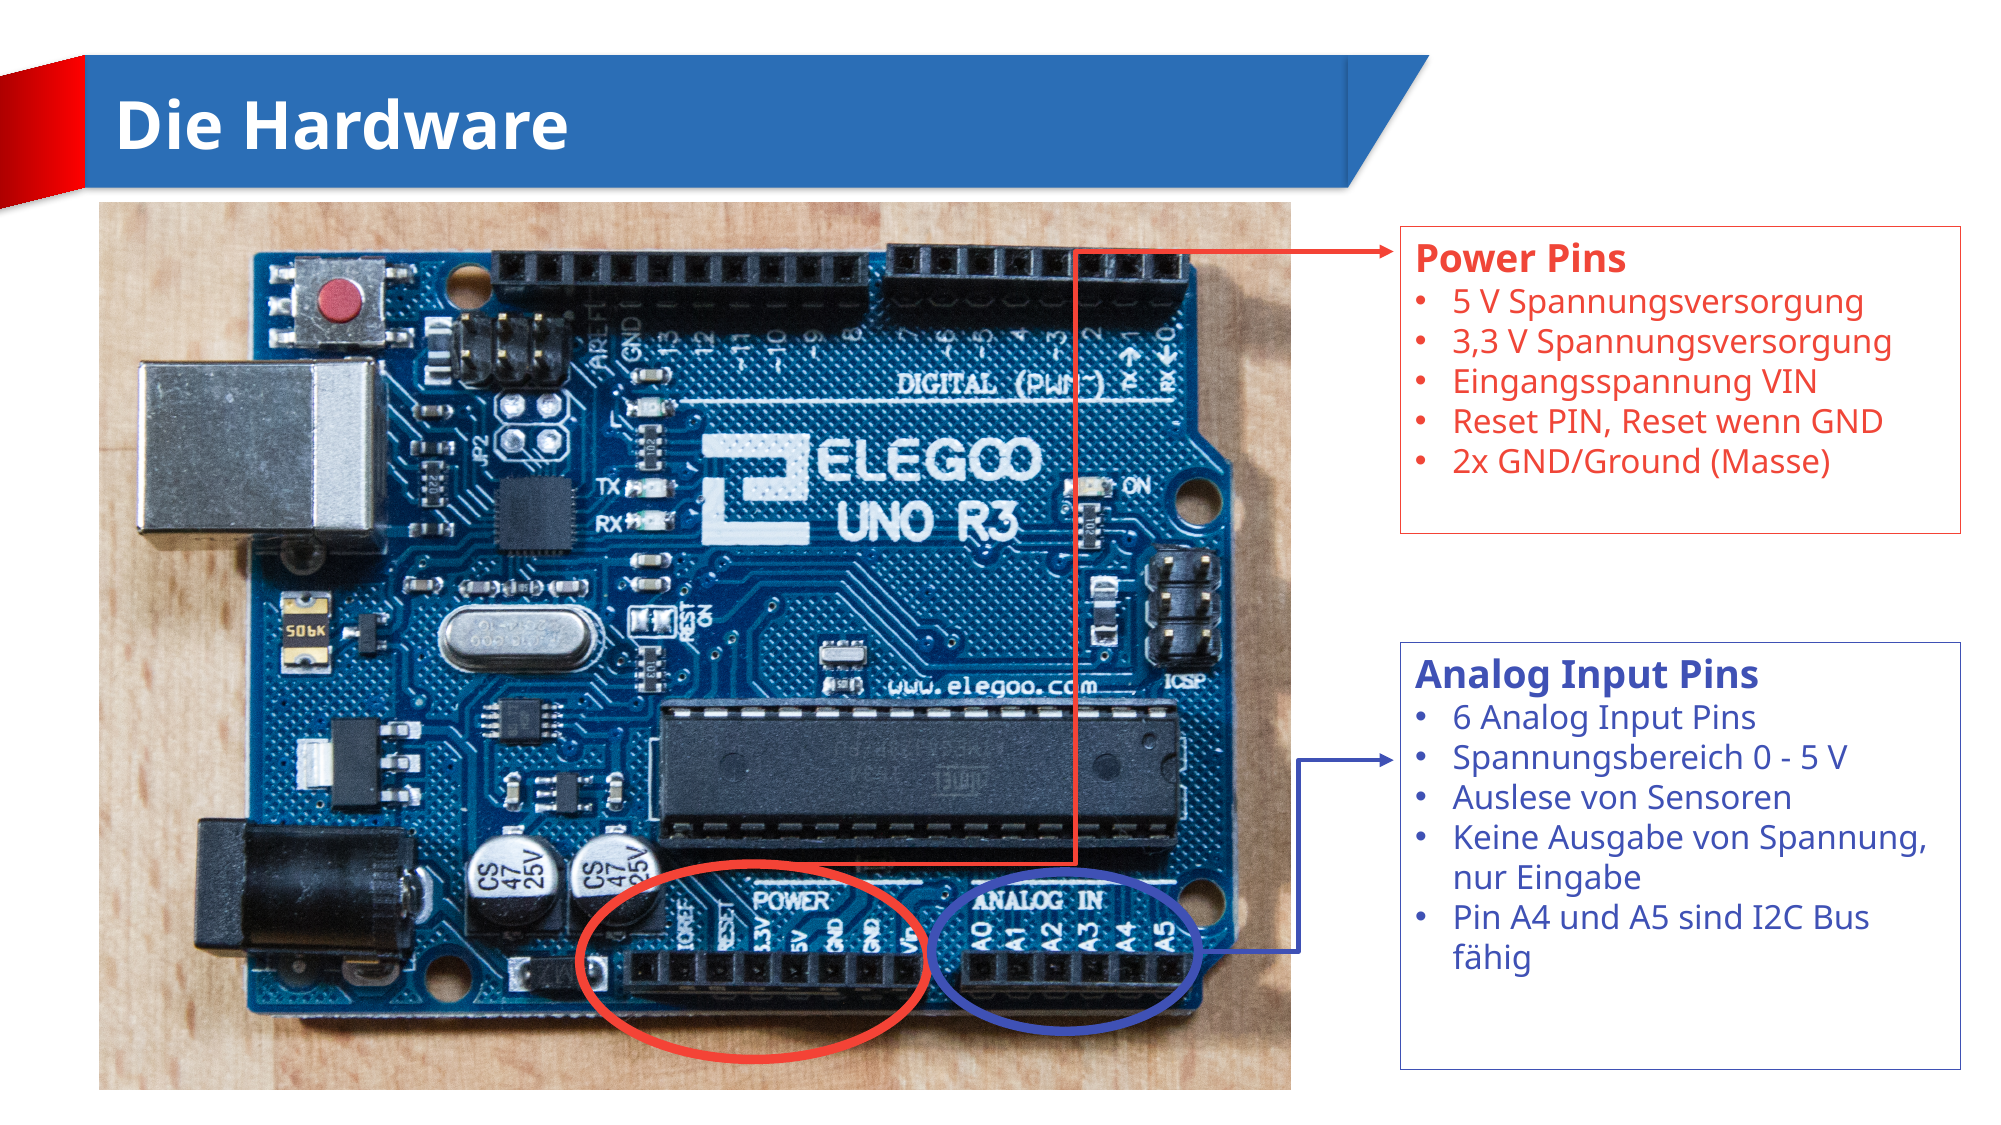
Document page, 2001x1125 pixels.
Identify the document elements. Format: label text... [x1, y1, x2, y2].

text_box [757, 251, 1394, 865]
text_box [1198, 759, 1394, 952]
title Die Hardware [99, 56, 1336, 189]
text_box Power Pins 5 V Spannungsversorgung 3,3 V Spannungsversorgung Eingangsspannung VIN Reset PIN, Reset wenn GND 2x GND/Ground (Masse) [1400, 226, 1961, 534]
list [99, 202, 1291, 1090]
text_box Analog Input Pins 6 Analog Input Pins Spannungsbereich 0 - 5 V Auslese von Sensoren Keine Ausgabe von Spannung, nur Eingabe Pin A4 und A5 sind I2C Bus fähig [1400, 642, 1961, 1070]
